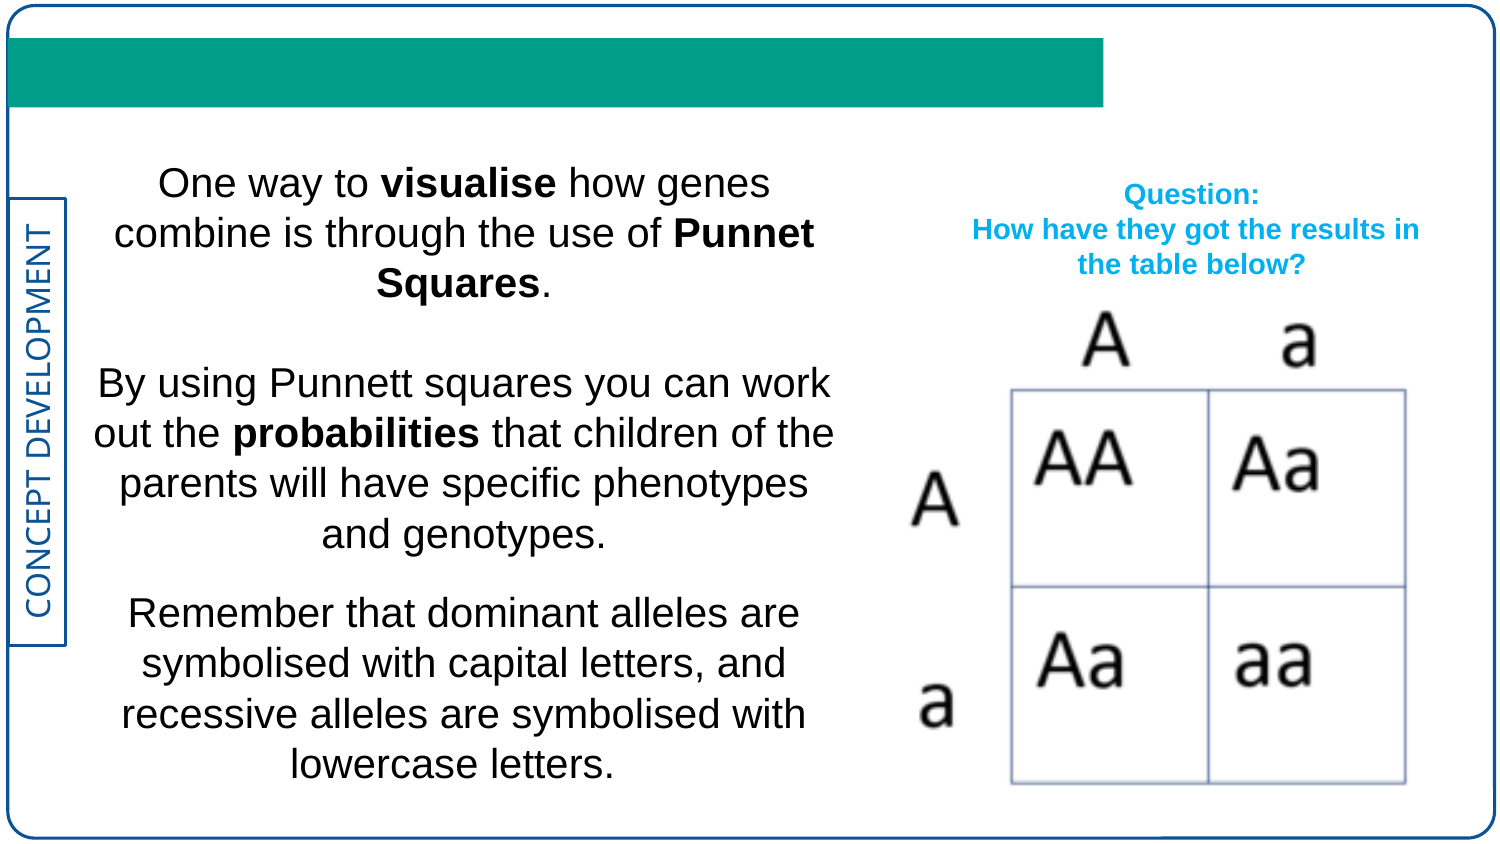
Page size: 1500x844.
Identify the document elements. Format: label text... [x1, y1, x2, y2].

text_box Question: How have they got the results in the table below? [953, 168, 1440, 288]
picture [875, 265, 1431, 801]
text_box One way to visualise how genes combine is through the use of Punnet Squares. By using Punnett squares you can work out the probabilities that children of the parents will have specific phenotypes and genotypes. Remember that dominant alleles are symbolised with capital letters, and recessive alleles are symbolised with lowercase letters. [75, 148, 853, 794]
